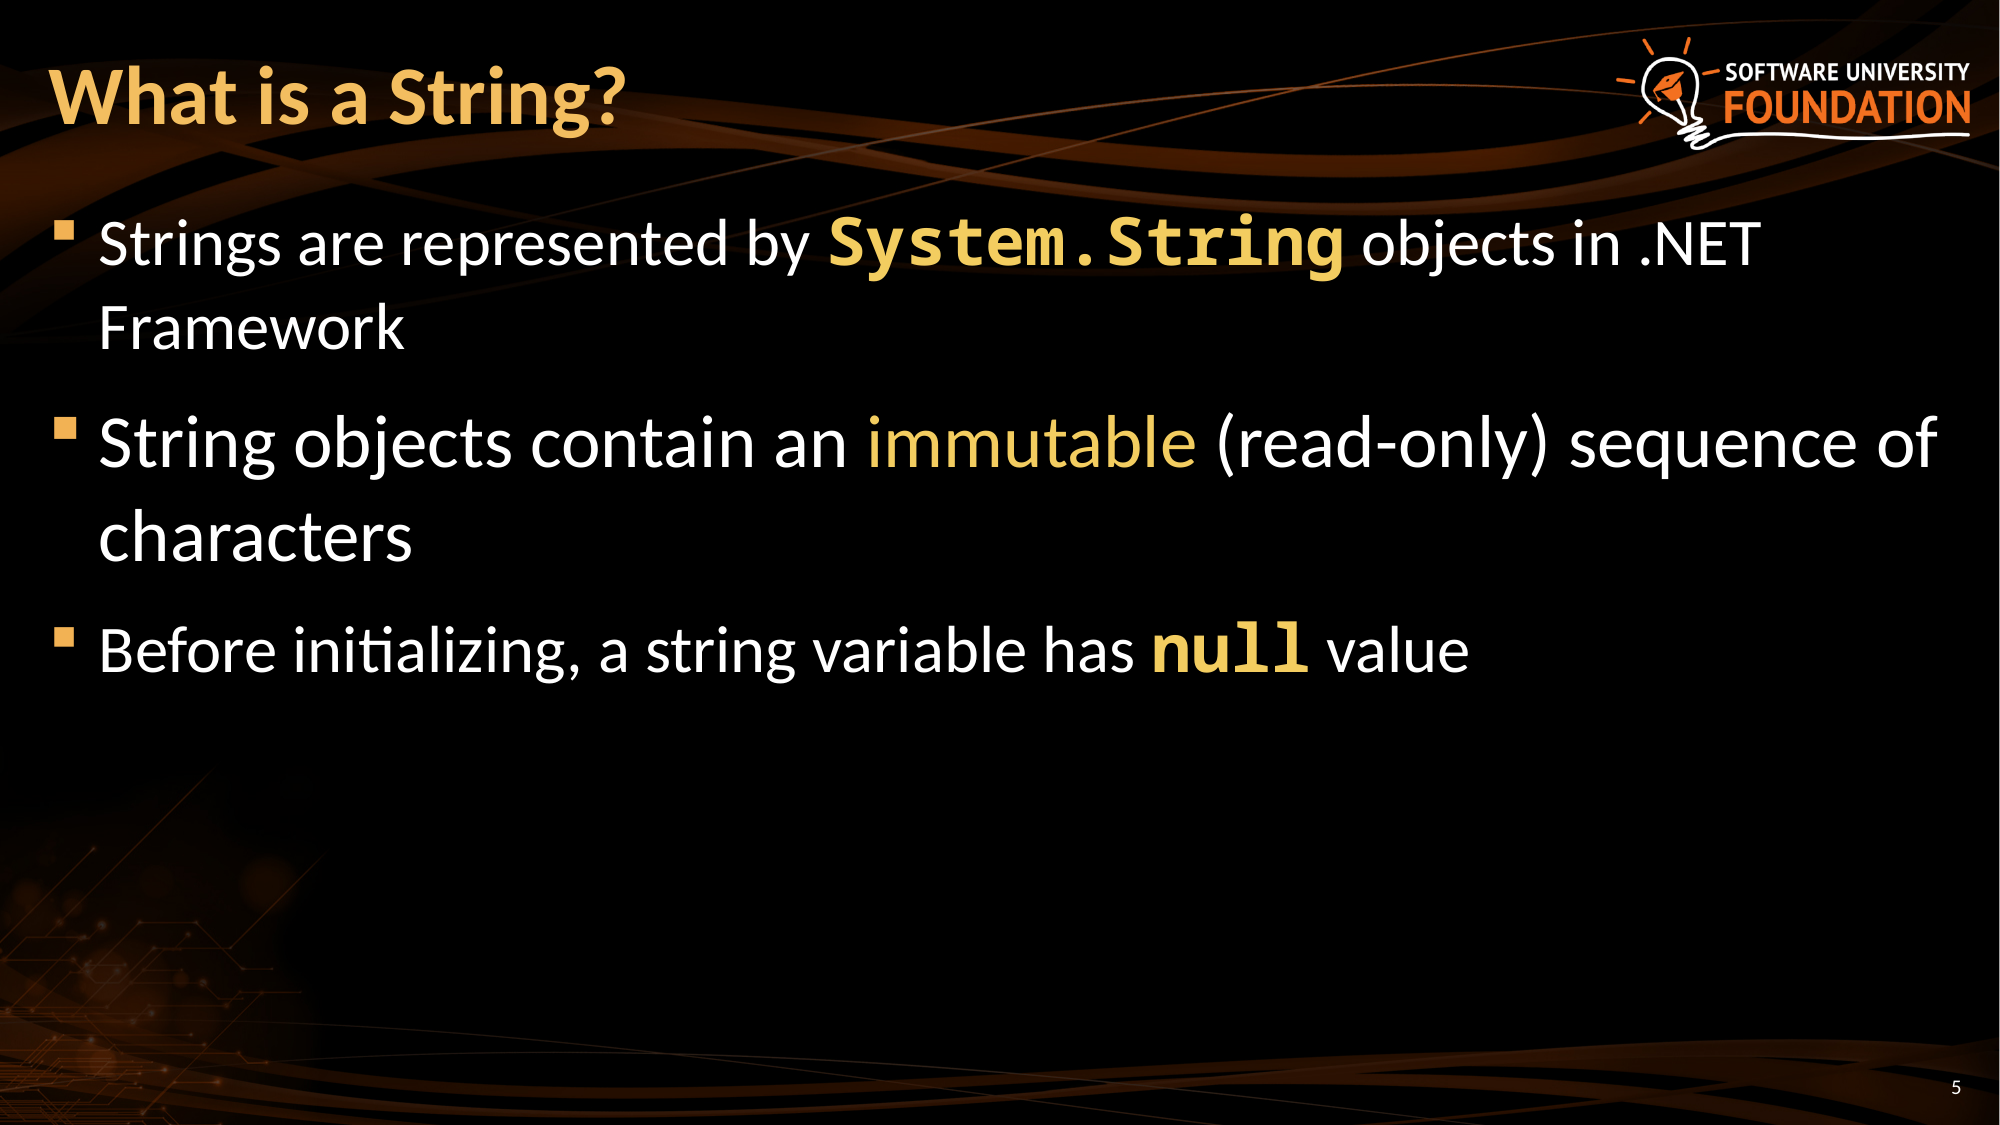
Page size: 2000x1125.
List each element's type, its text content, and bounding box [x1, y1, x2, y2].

title What is a String? [30, 6, 1602, 189]
list Strings are represented by System.String objects in .NET Framework String objects contain an immutable (read-only) sequence of characters Before initializing, a string variable has null value [31, 188, 1968, 1103]
picture [0, 0, 2000, 1125]
